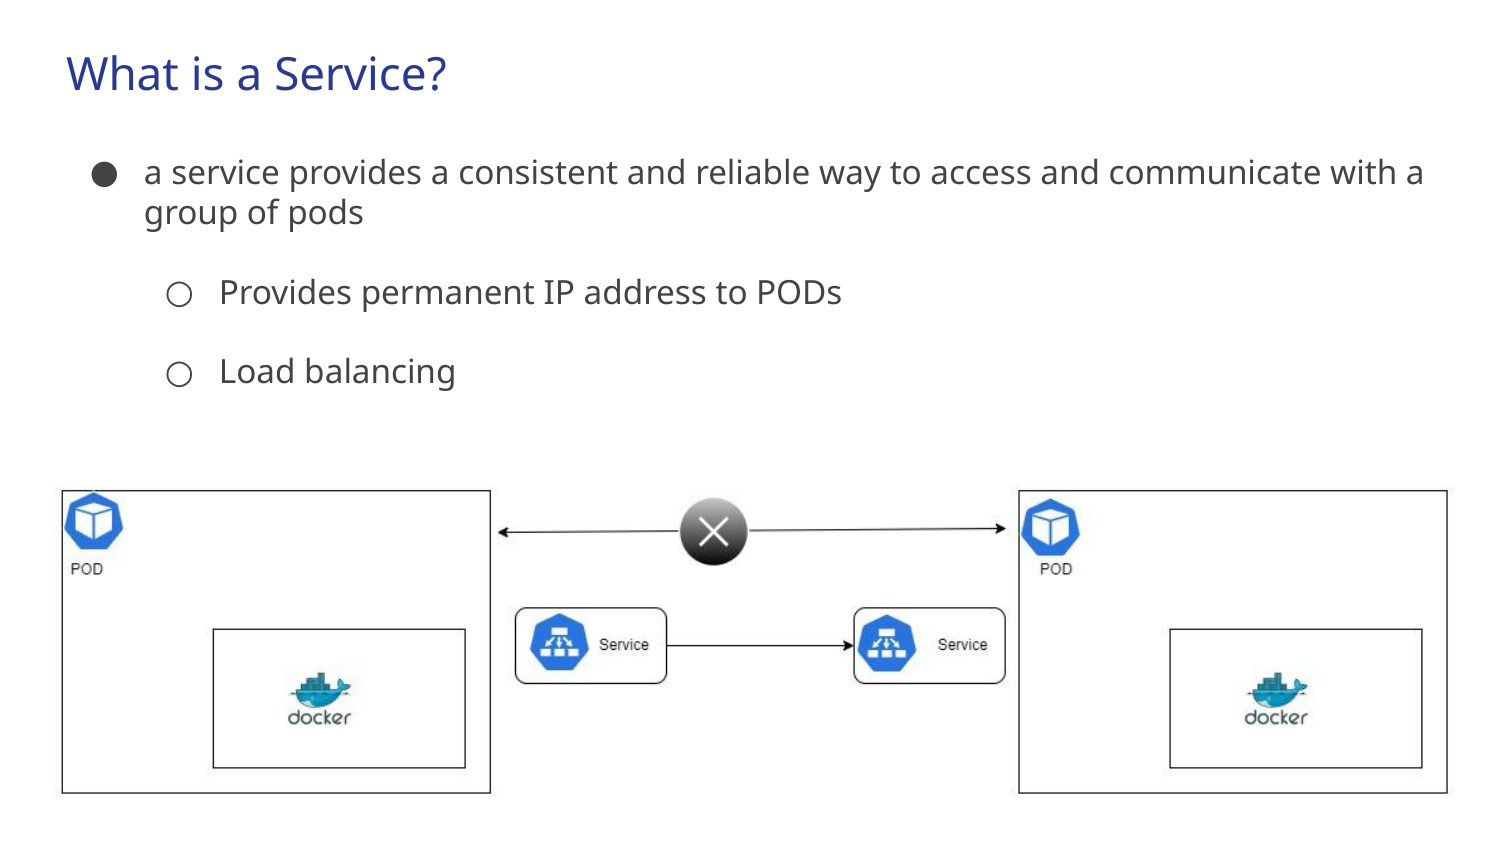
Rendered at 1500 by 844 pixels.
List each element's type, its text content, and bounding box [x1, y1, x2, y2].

picture [24, 464, 1474, 819]
title What is a Service? [51, 29, 1449, 130]
text_box a service provides a consistent and reliable way to access and communicate with a group of pods Provides permanent IP address to PODs Load balancing [53, 136, 1452, 463]
